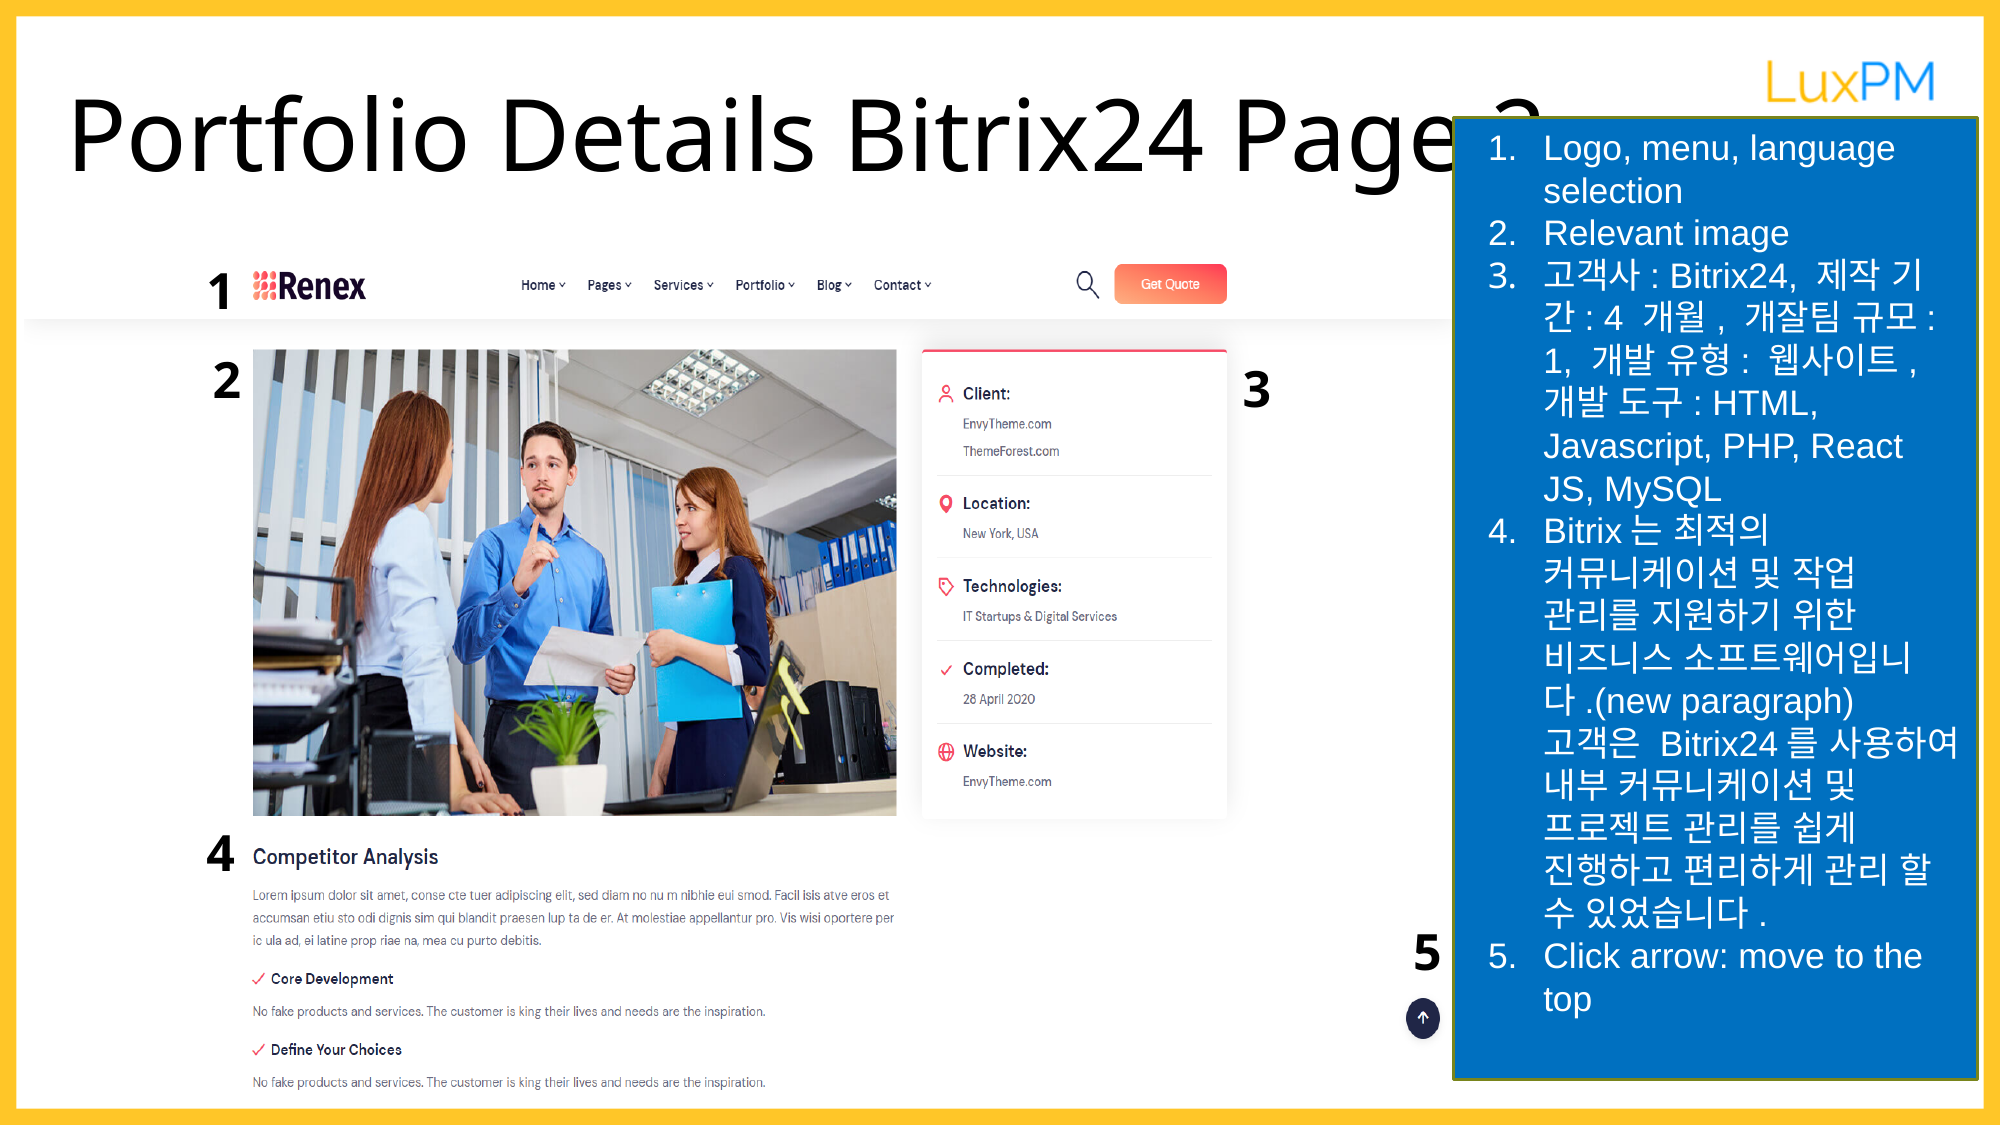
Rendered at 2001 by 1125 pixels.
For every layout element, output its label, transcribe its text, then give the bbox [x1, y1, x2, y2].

picture [24, 251, 1454, 1101]
title Portfolio Details Bitrix24 Page 2 [51, 47, 1746, 201]
picture [1750, 45, 1949, 121]
text_box Logo, menu, language selection Relevant image 고객사: Bitrix24, 제작 기간: 4 개월, 개잘팀 규모: 1, 개발 유형: 웹사이트, 개발 도구: HTML, Javascript, PHP, React JS, MySQL Bitrix는 최적의 커뮤니케이션 및 작업 관리를 지원하기 위한 비즈니스 소프트웨어입니다.(new paragraph) 고객은 Bitrix24를 사용하여 내부 커뮤니케이션 및 프로젝트 관리를 쉽게 진행하고 편리하게 관리 할 수 있었습니다. Click arrow: move to the top [1453, 117, 1978, 1080]
